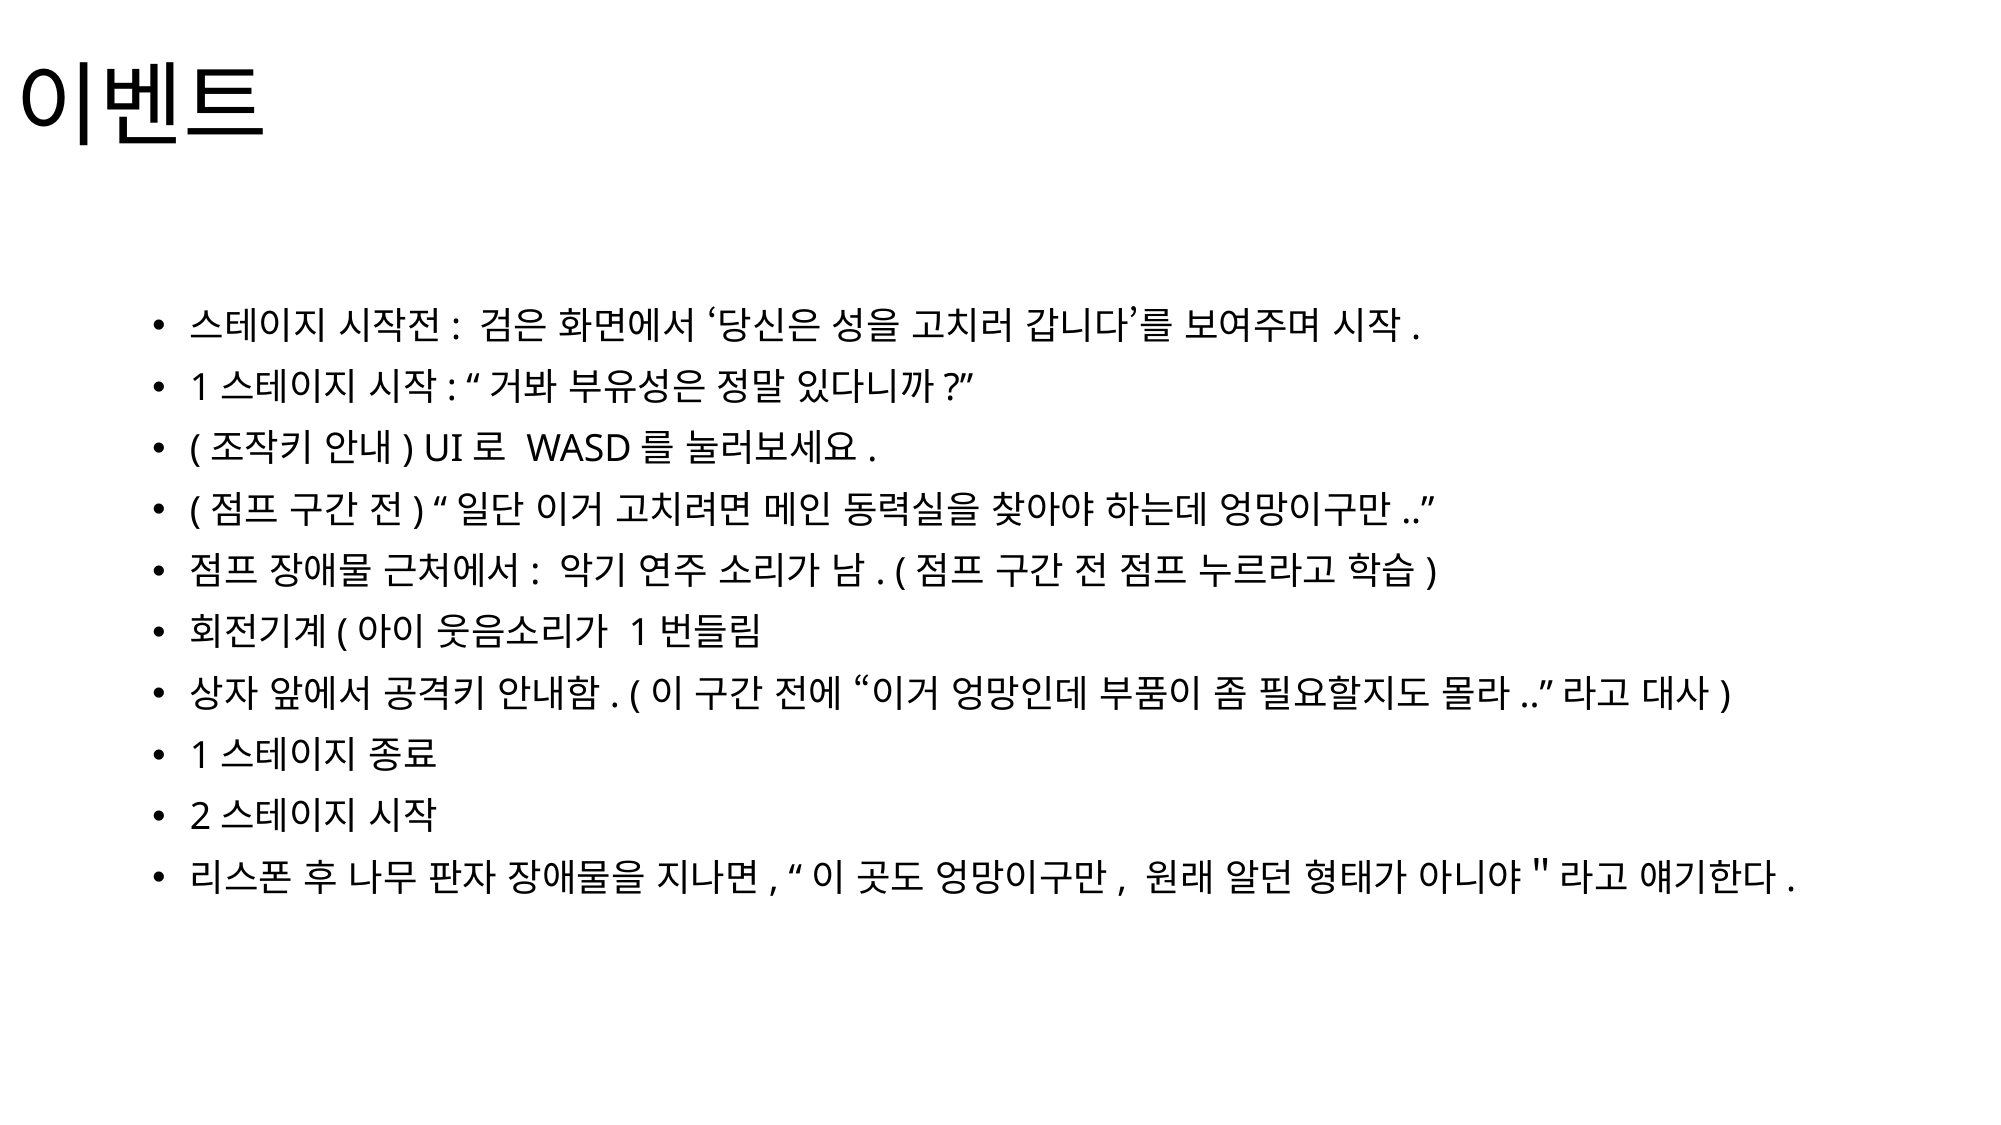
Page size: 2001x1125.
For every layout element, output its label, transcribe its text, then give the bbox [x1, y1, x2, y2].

list 스테이지 시작전: 검은 화면에서 ‘당신은 성을 고치러 갑니다’를 보여주며 시작. 1스테이지 시작: “거봐 부유성은 정말 있다니까?” (조작키 안내) UI로 WASD를 눌러보세요. (점프 구간 전) “일단 이거 고치려면 메인 동력실을 찾아야 하는데 엉망이구만..” 점프 장애물 근처에서: 악기 연주 소리가 남. (점프 구간 전 점프 누르라고 학습) 회전기계(아이 웃음소리가 1번들림 상자 앞에서 공격키 안내함. (이 구간 전에 “이거 엉망인데 부품이 좀 필요할지도 몰라..”라고 대사) 1스테이지 종료 2스테이지 시작 리스폰 후 나무 판자 장애물을 지나면, “이 곳도 엉망이구만, 원래 알던 형태가 아니야＂라고 얘기한다. [137, 299, 1863, 1014]
title 이벤트 [0, 0, 1725, 218]
